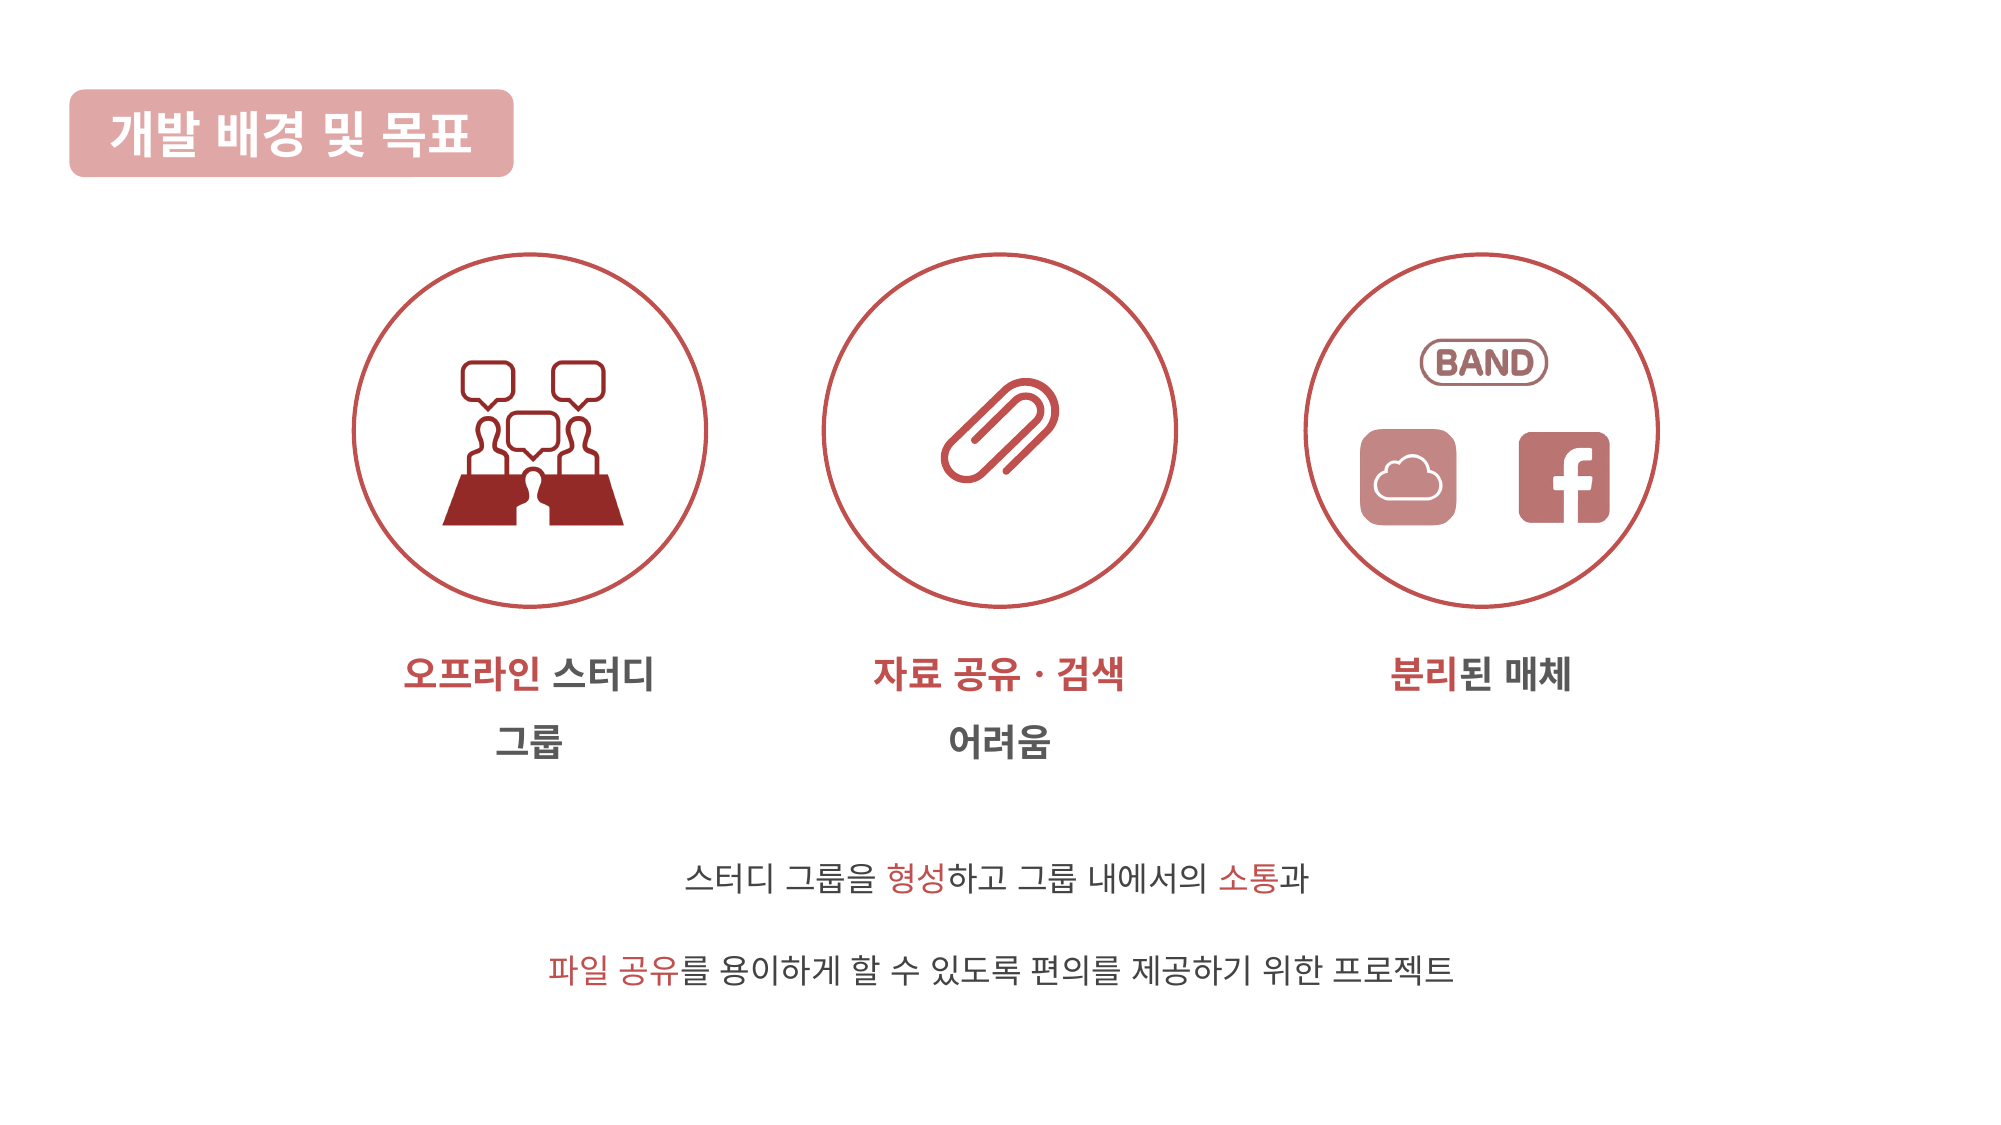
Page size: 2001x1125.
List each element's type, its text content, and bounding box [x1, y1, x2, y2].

text_box 자료 공유ㆍ검색 어려움 [841, 621, 1159, 782]
text_box 개발 배경 및 목표 [69, 89, 514, 178]
text_box 오프라인 스터디 그룹 [387, 621, 673, 771]
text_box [353, 254, 707, 607]
text_box 분리된 매체 [1342, 621, 1622, 709]
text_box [823, 254, 1177, 607]
text_box 스터디 그룹을 형성하고 그룹 내에서의 소통과 파일 공유를 용이하게 할 수 있도록 편의를 제공하기 위한 프로젝트 [502, 845, 1503, 998]
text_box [1305, 254, 1659, 607]
